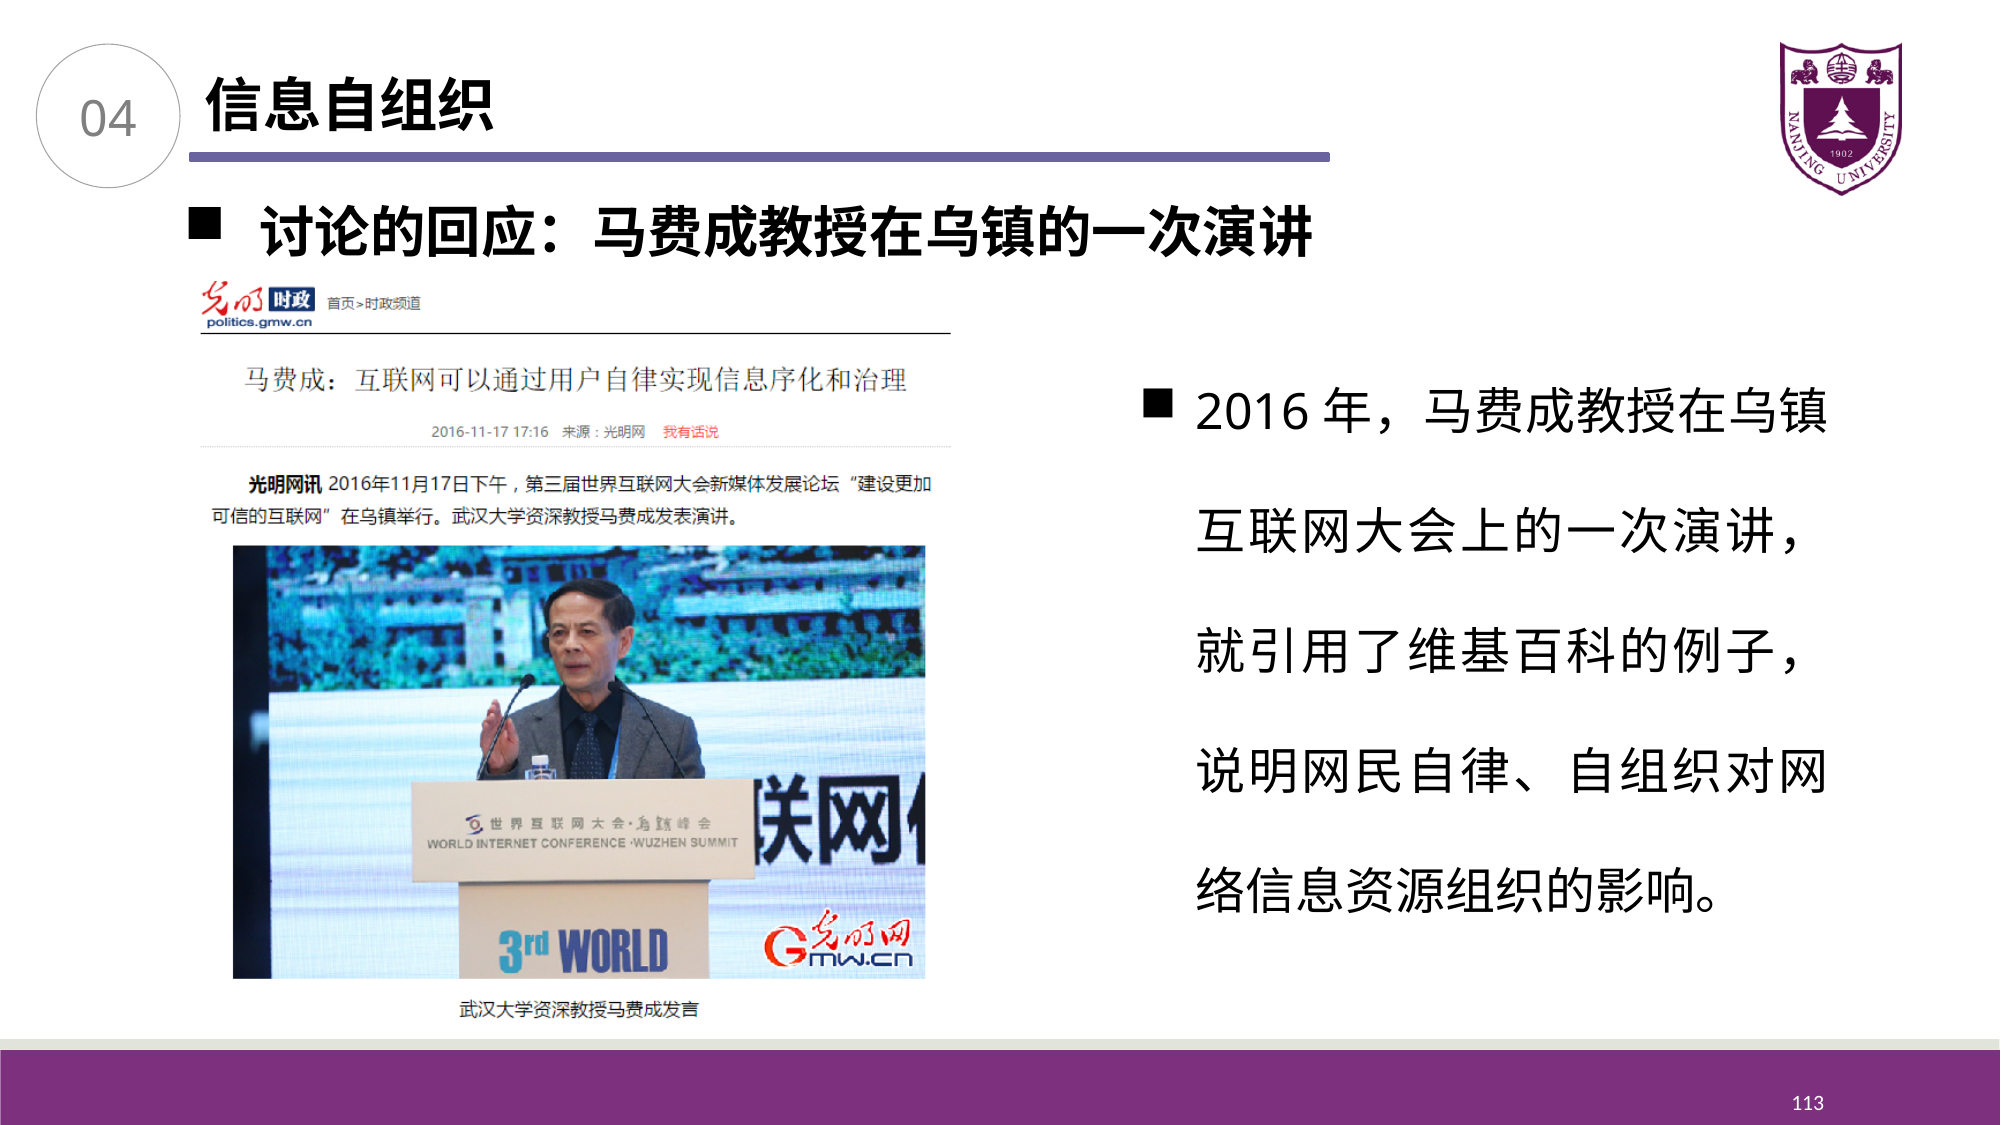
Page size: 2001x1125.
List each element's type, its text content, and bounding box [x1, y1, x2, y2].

text_box [189, 152, 1330, 156]
picture [1779, 42, 1902, 196]
text_box 讨论的回应：马费成教授在乌镇的一次演讲 [169, 156, 1582, 272]
picture [179, 280, 961, 1039]
text_box 2016年，马费成教授在乌镇互联网大会上的一次演讲，就引用了维基百科的例子，说明网民自律、自组织对网络信息资源组织的影响。 [1124, 312, 1844, 928]
text_box 04 [35, 42, 182, 190]
text_box 信息自组织 [189, 60, 512, 146]
slide_number 113 [1624, 1071, 1840, 1125]
text_box [169, 315, 1969, 1059]
